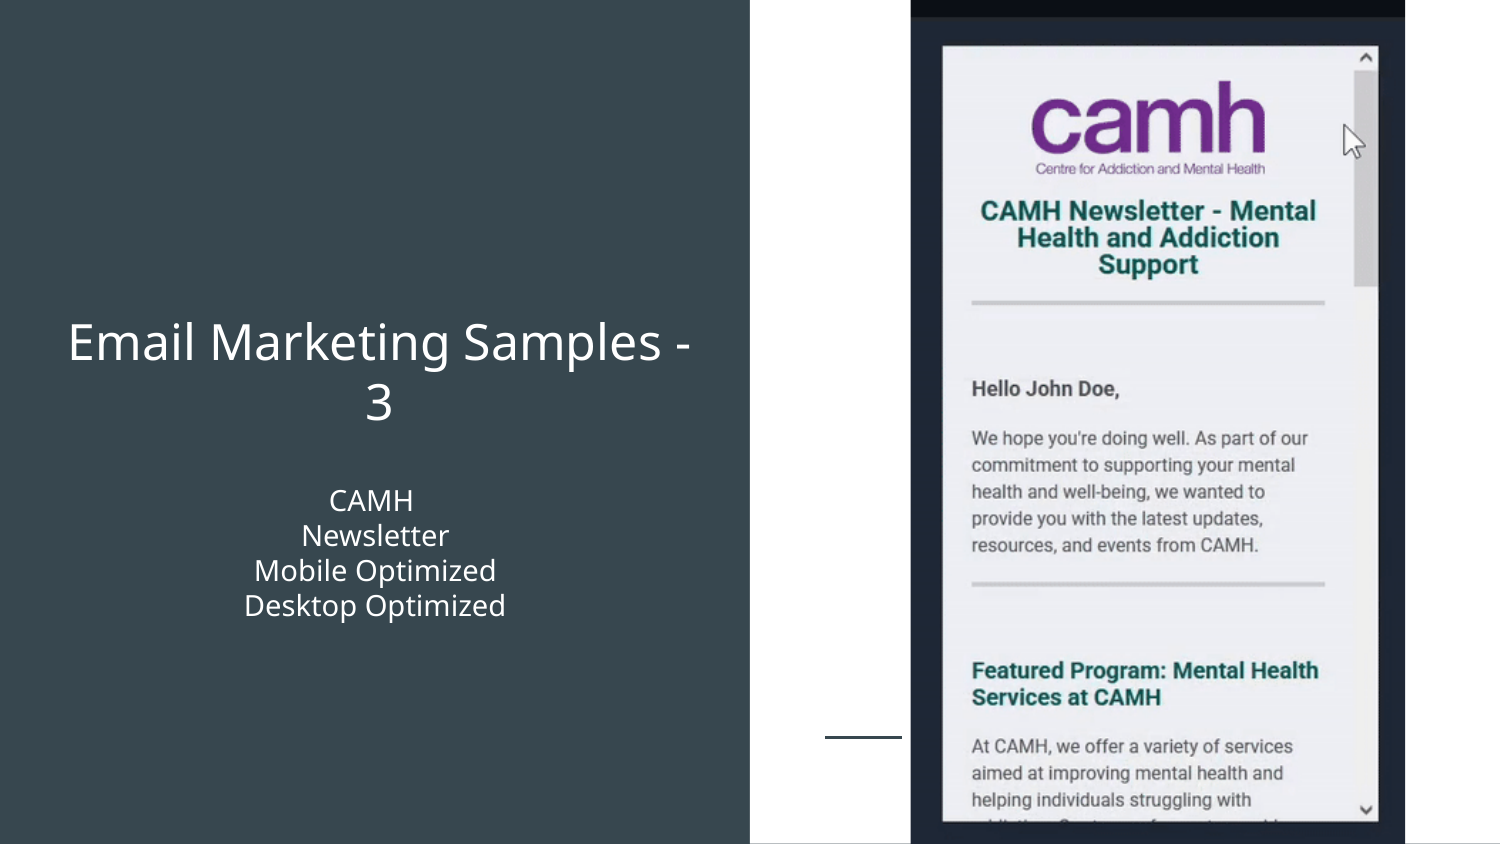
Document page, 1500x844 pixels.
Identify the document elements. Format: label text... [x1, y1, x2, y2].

subtitle CAMH Newsletter Mobile Optimized Desktop Optimized [43, 466, 708, 688]
picture [910, 0, 1406, 844]
title Email Marketing Samples - 3 [43, 202, 716, 446]
